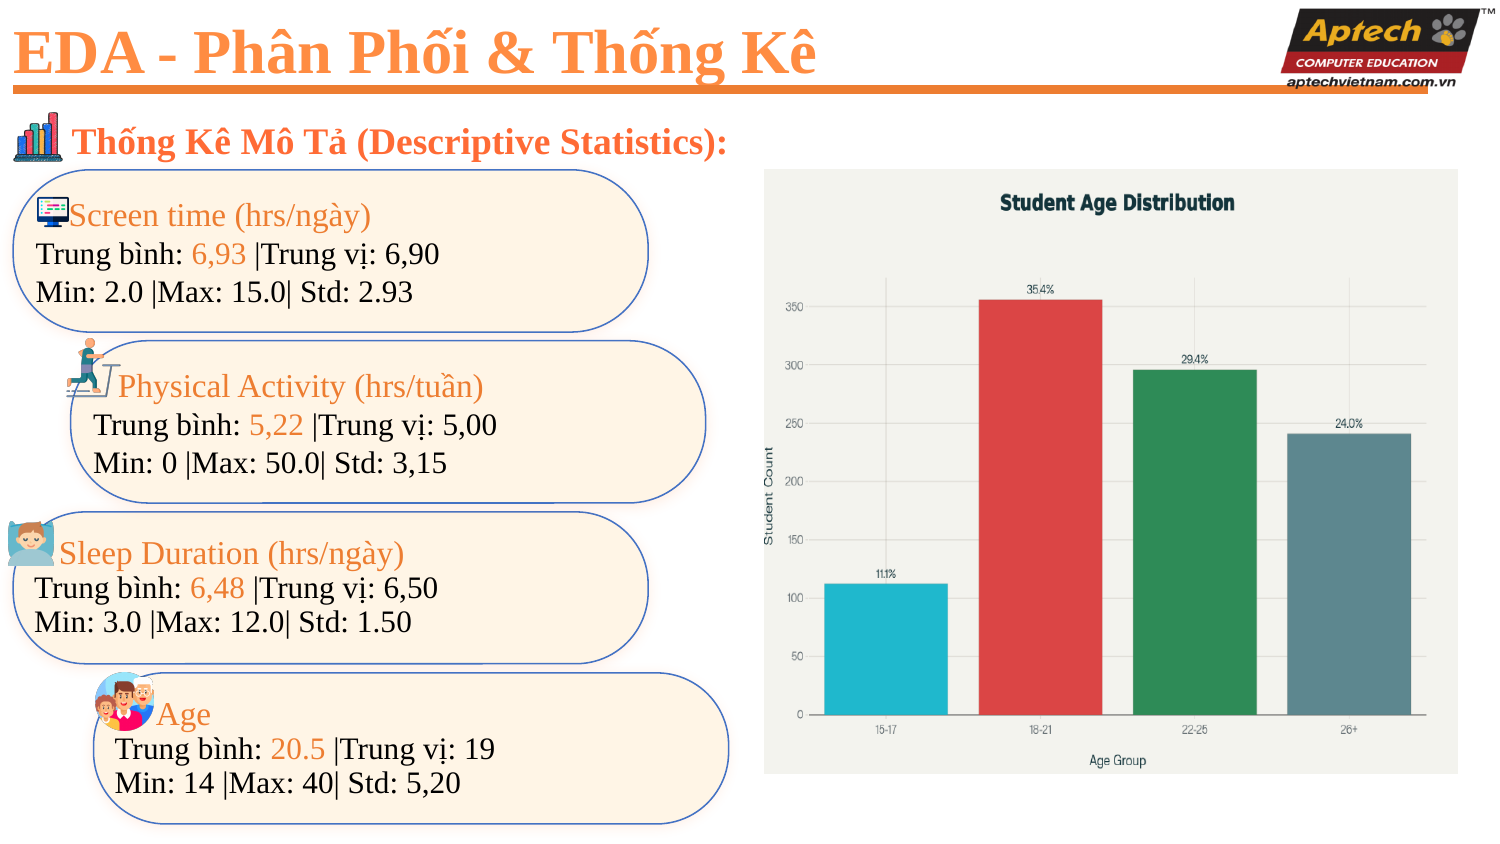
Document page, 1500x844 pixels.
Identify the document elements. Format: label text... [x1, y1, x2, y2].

text_box EDA - Phân Phối & Thống Kê [13, 24, 1270, 75]
text_box Screen time (hrs/ngày) Trung bình: 6,93 |Trung vị: 6,90 Min: 2.0 |Max: 15.0| Std: 2.93 [13, 169, 649, 333]
text_box Physical Activity (hrs/tuần) Trung bình: 5,22 |Trung vị: 5,00 Min: 0 |Max: 50.0| Std: 3,15 [70, 340, 706, 504]
picture [12, 112, 63, 162]
text_box Age Trung bình: 20.5 |Trung vị: 19 Min: 14 |Max: 40| Std: 5,20 [93, 672, 729, 824]
picture [763, 169, 1458, 774]
text_box Sleep Duration (hrs/ngày) Trung bình: 6,48 |Trung vị: 6,50 Min: 3.0 |Max: 12.0| Std: 1.50 [13, 511, 649, 664]
picture [95, 672, 154, 731]
picture [8, 520, 54, 566]
picture [62, 336, 125, 399]
picture [1275, 1, 1500, 90]
picture [37, 195, 69, 228]
text_box Thống Kê Mô Tả (Descriptive Statistics): [56, 109, 750, 170]
